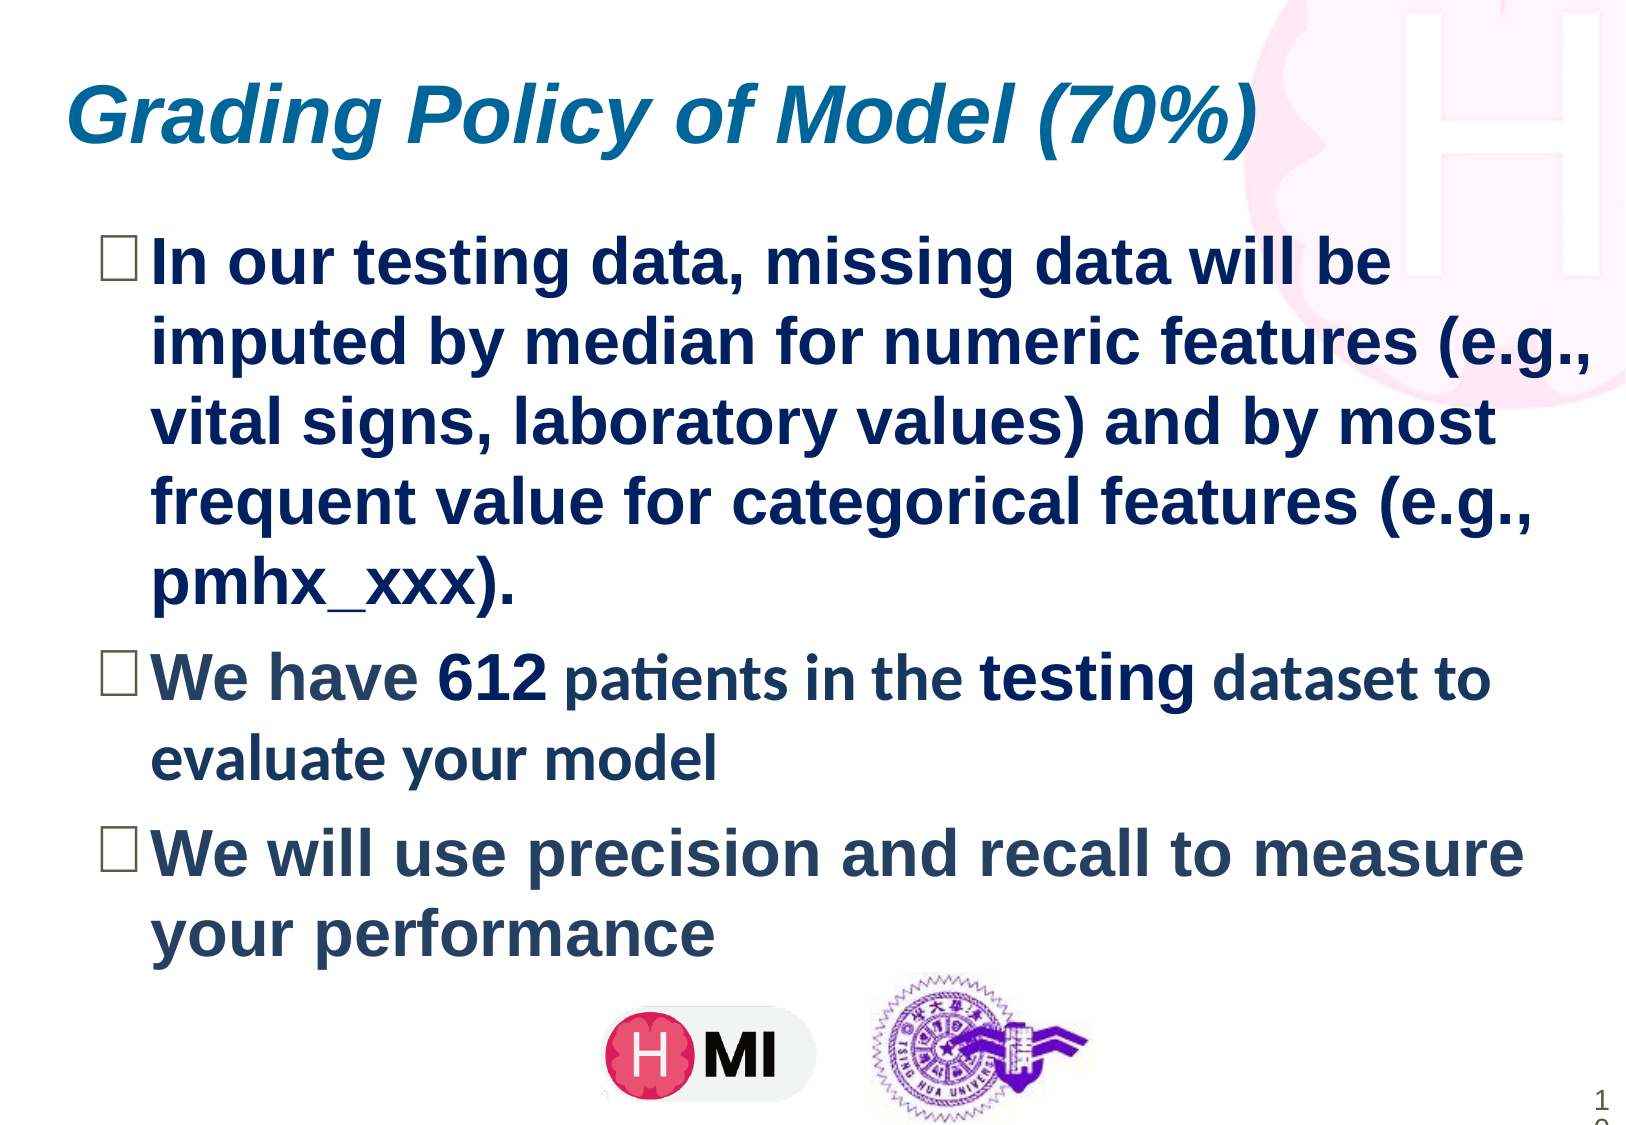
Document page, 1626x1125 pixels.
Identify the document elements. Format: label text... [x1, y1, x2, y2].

title Grading Policy of Model (70%) [62, 57, 1350, 248]
text_box In our testing data, missing data will be imputed by median for numeric features (e.g., vital signs, laboratory values) and by most frequent value for categorical features (e.g., pmhx_xxx). We have 612 patients in the testing dataset to evaluate your model We will use precision and recall to measure your performance [92, 200, 1605, 1125]
slide_number 10 [1605, 1081, 1617, 1125]
